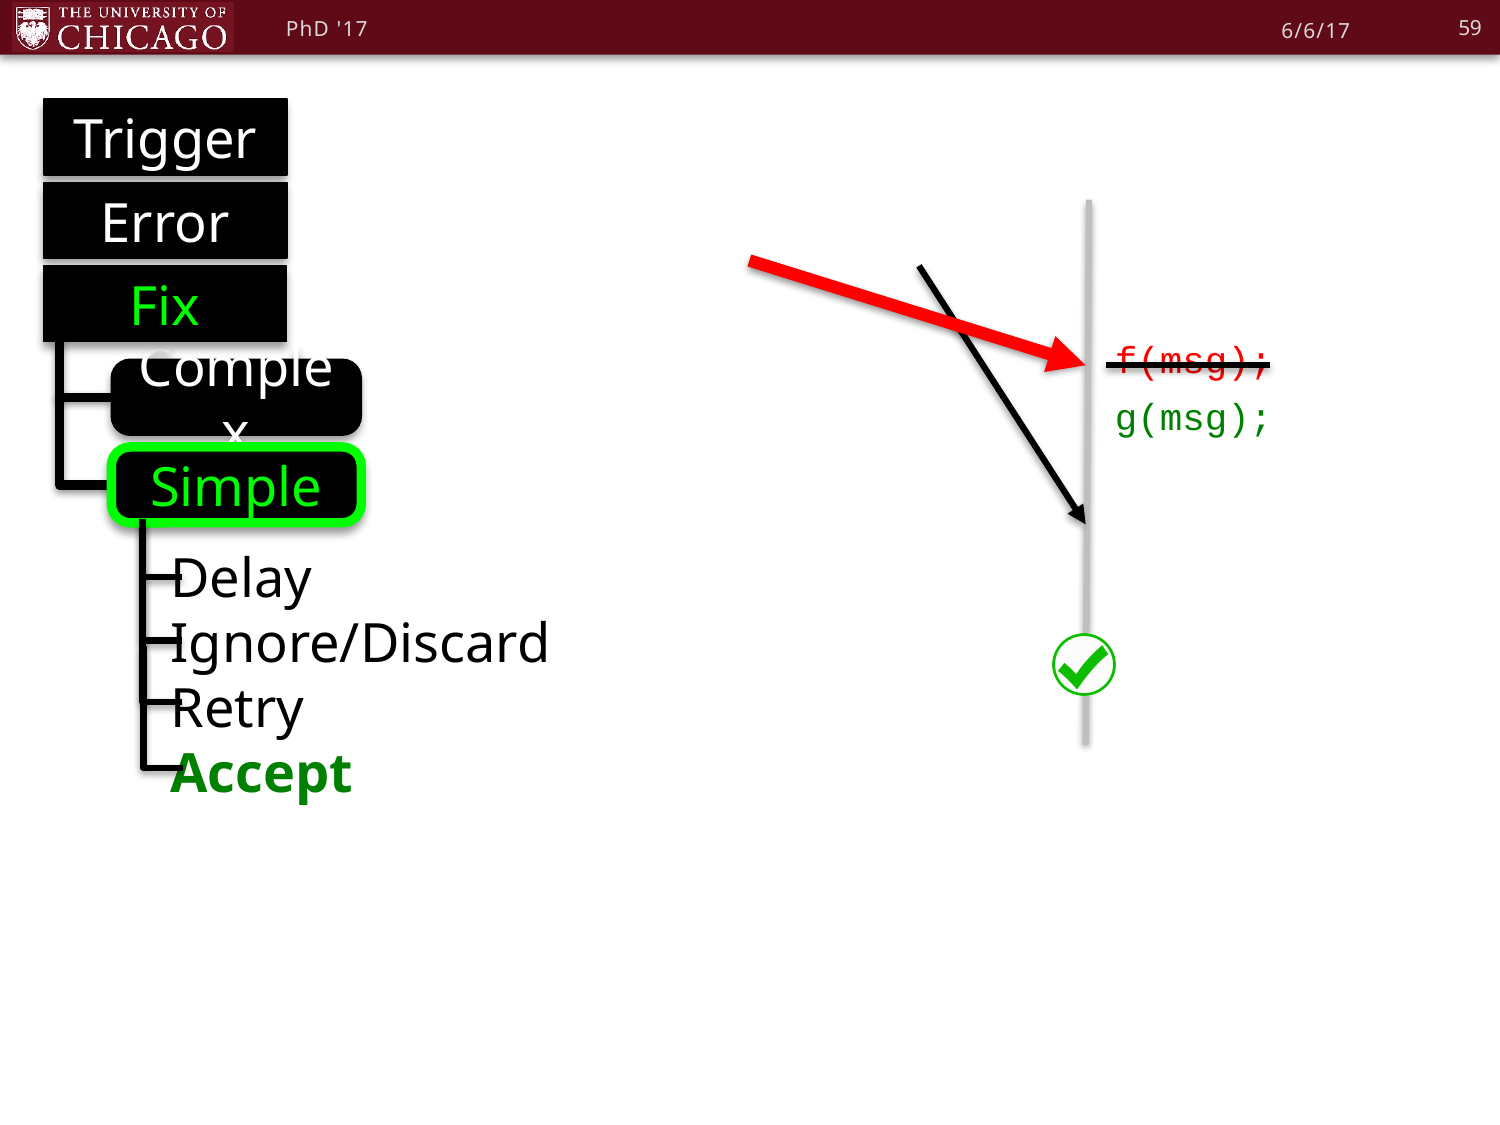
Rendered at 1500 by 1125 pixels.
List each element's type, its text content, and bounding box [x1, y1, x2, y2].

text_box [918, 376, 1086, 525]
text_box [101, 559, 224, 600]
footer PhD '17 [270, 7, 806, 52]
text_box Delay Ignore/Discard Retry Accept [155, 536, 566, 811]
text_box Trigger [43, 98, 288, 176]
picture [12, 2, 234, 52]
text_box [749, 260, 1086, 366]
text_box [59, 345, 116, 394]
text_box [43, 416, 132, 466]
text_box g(msg); [1099, 385, 1288, 446]
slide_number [1096, 7, 1365, 52]
text_box Error [43, 182, 288, 259]
text_box f(msg); [1099, 328, 1288, 385]
text_box Complex [110, 358, 363, 436]
picture [1052, 632, 1116, 697]
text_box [101, 495, 224, 536]
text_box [1085, 709, 1090, 746]
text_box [101, 621, 224, 661]
slide_number 59 [1365, 0, 1497, 59]
text_box Simple [110, 446, 363, 524]
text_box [1085, 199, 1090, 267]
text_box Fix [43, 265, 287, 342]
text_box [101, 687, 225, 727]
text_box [1085, 528, 1090, 632]
text_box Input: - 4 Protocols - 2 faults - 2 reboots [918, 369, 1086, 376]
